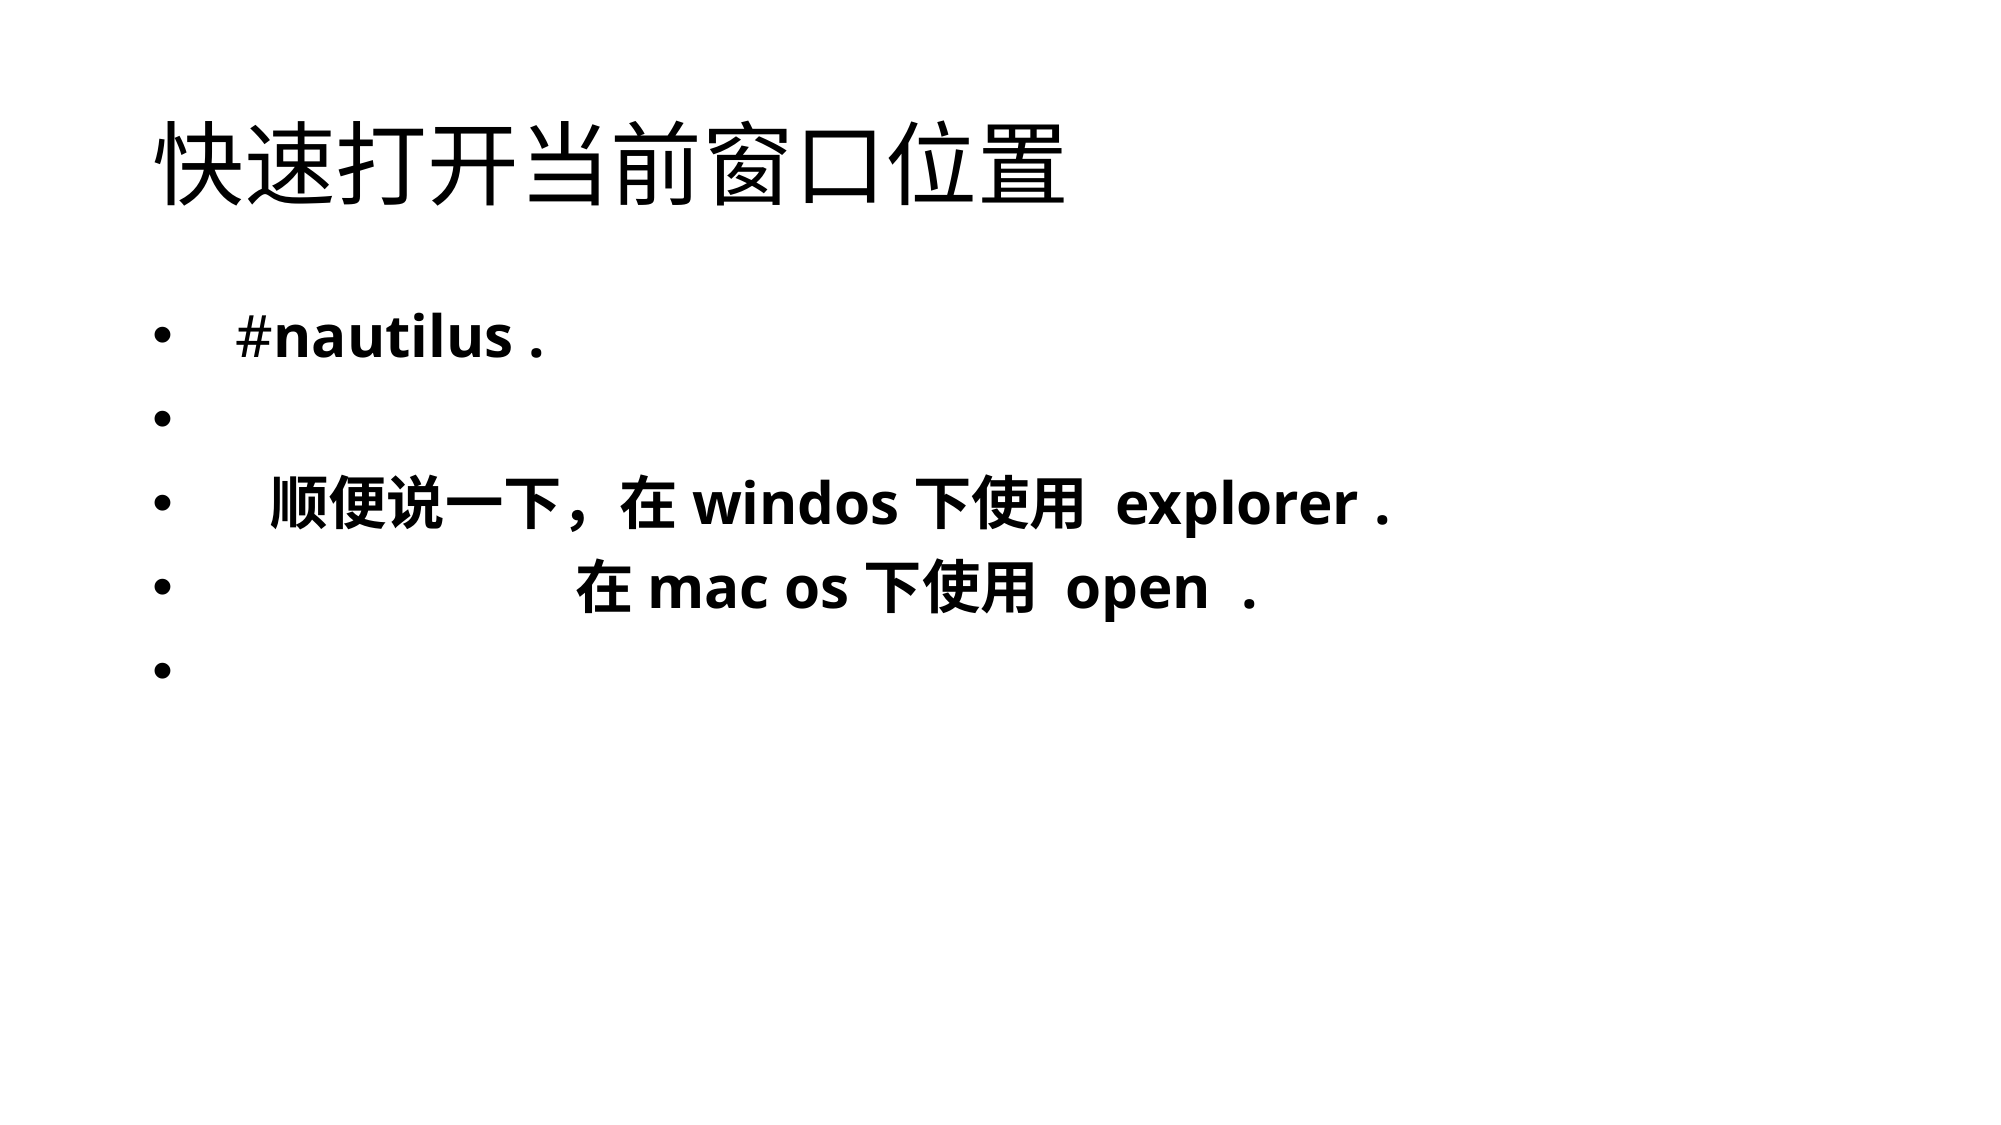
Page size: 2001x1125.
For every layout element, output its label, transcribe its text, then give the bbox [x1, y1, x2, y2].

title 快速打开当前窗口位置 [137, 59, 1863, 278]
list #nautilus . 顺便说一下，在windos下使用 explorer . 在mac os下使用 open . [137, 299, 1863, 1014]
